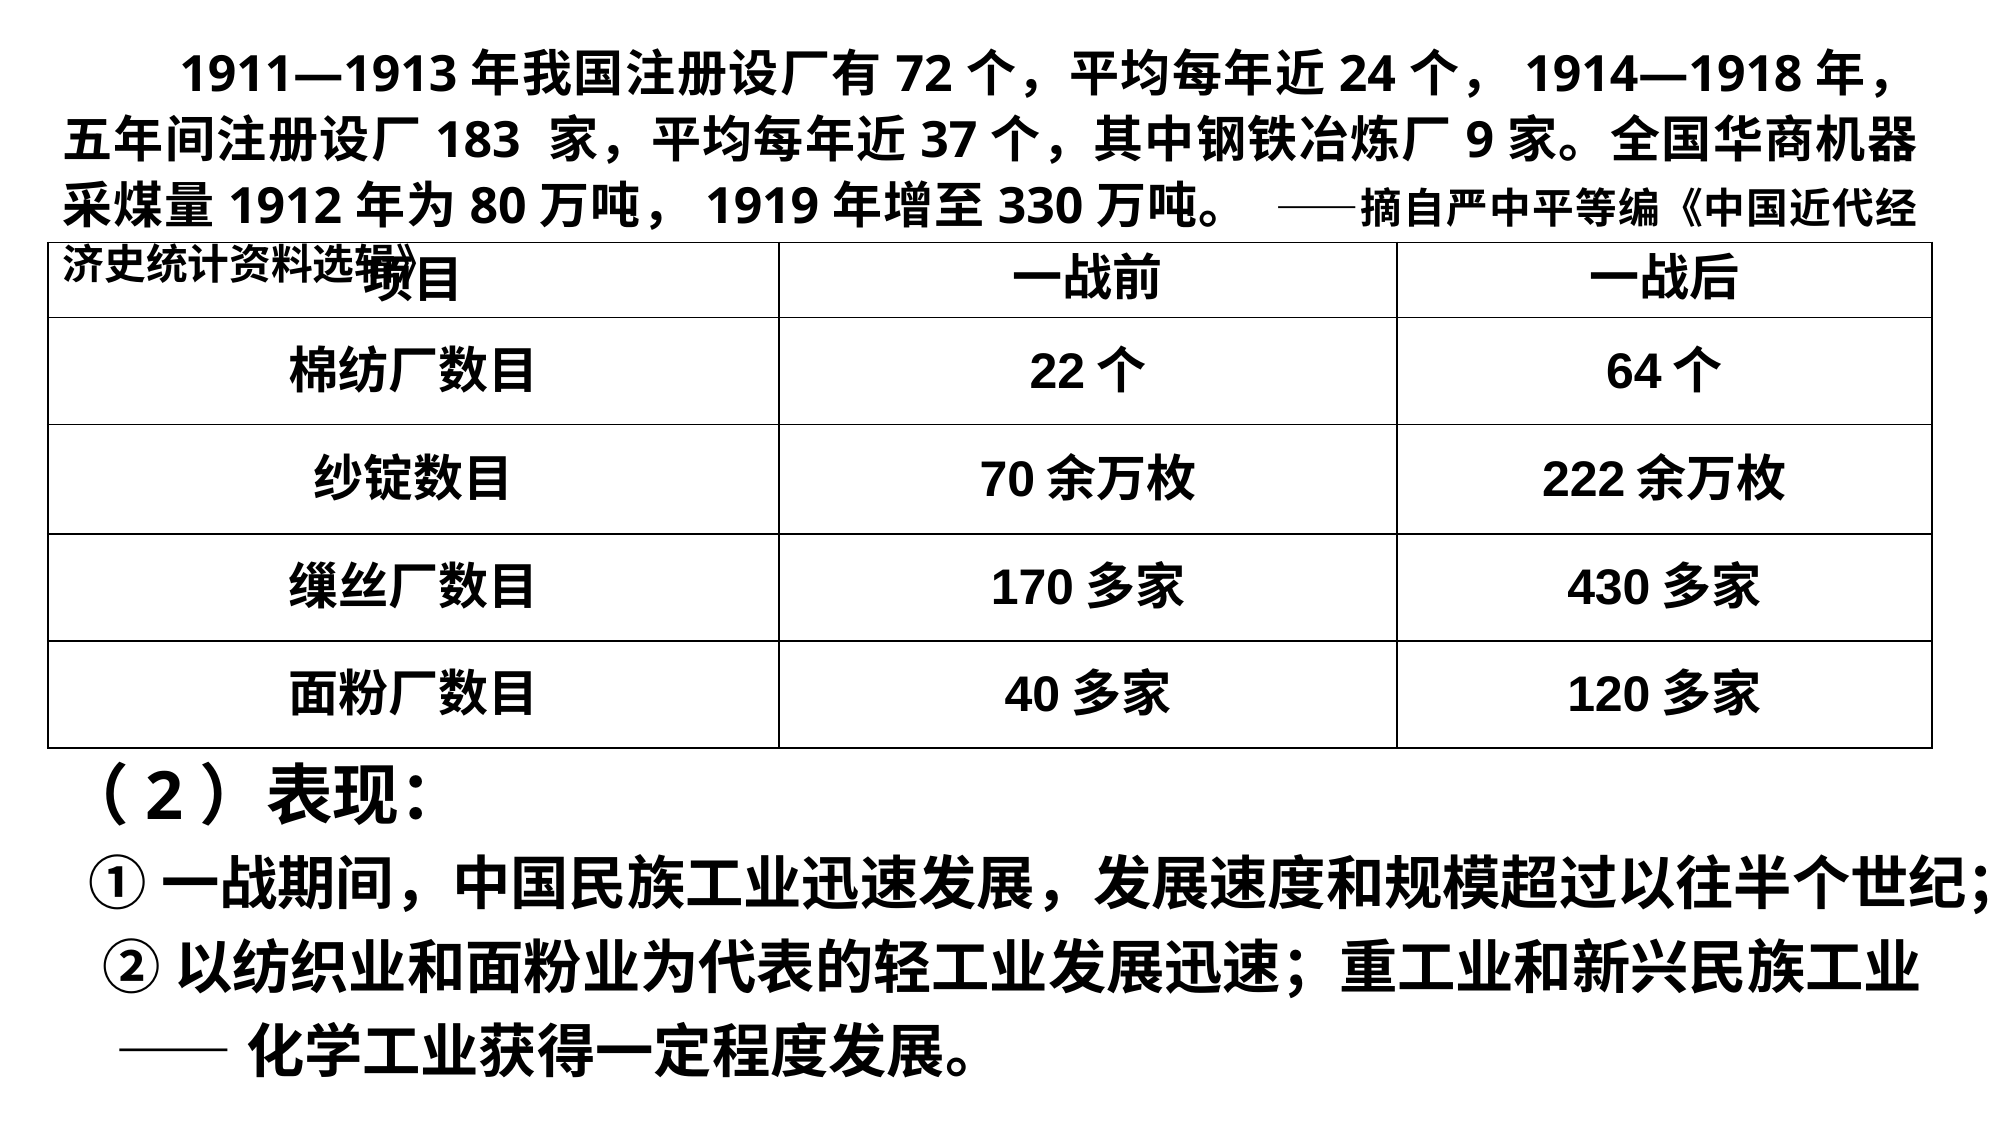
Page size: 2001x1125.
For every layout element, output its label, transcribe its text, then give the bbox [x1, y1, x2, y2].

table_cell 40多家 [780, 642, 1396, 747]
table_header 一战后 [1398, 243, 1931, 317]
table_cell 缫丝厂数目 [49, 535, 778, 640]
table_header 项目 [49, 243, 778, 317]
table_cell 64个 [1398, 318, 1931, 424]
table_cell 430多家 [1398, 535, 1931, 640]
table_header 一战前 [780, 243, 1396, 317]
table_cell 120多家 [1398, 642, 1931, 747]
table_cell 170多家 [780, 535, 1396, 640]
table_cell 22个 [780, 318, 1396, 424]
table_cell 纱锭数目 [49, 425, 778, 533]
table_cell 面粉厂数目 [49, 642, 778, 747]
list （2）表现： ①一战期间，中国民族工业迅速发展，发展速度和规模超过以往半个世纪； ②以纺织业和面粉业为代表的轻工业发展迅速；重工业和新兴民族工业 ——化学工业获得一定程度发展。 [47, 754, 2000, 1125]
table_cell 70余万枚 [780, 425, 1396, 533]
table_cell 棉纺厂数目 [49, 318, 778, 424]
table_cell 222余万枚 [1398, 425, 1931, 533]
text_box 1911—1913年我国注册设厂有72个，平均每年近24个，1914—1918年，五年间注册设厂183 家，平均每年近37个，其中钢铁冶炼厂9家。全国华商机器采煤量1912年为80万吨，1919年增至330万吨。 ——摘自严中平等编《中国近代经济史统计资料选辑》 [47, 27, 1933, 242]
